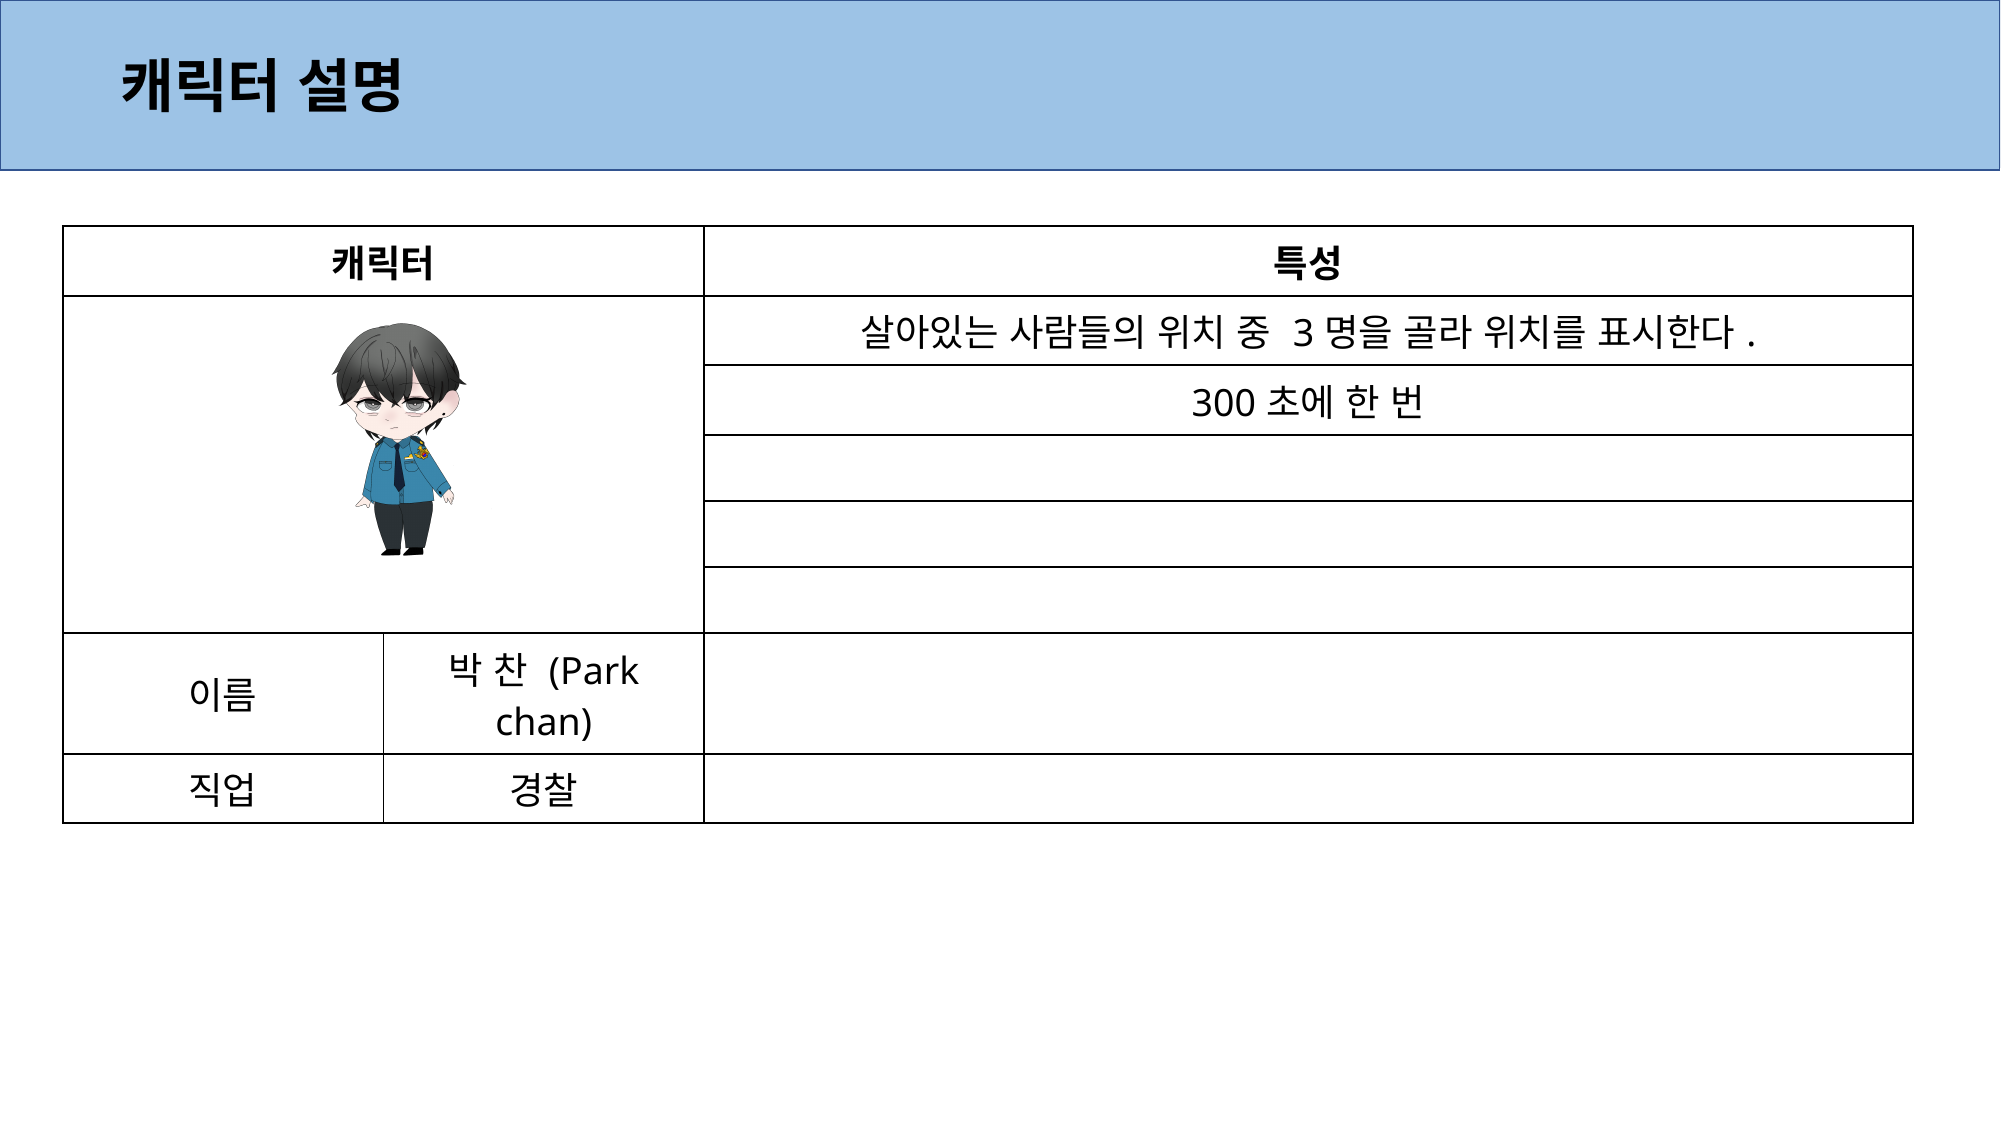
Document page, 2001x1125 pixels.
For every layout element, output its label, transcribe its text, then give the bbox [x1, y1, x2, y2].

table_cell [64, 297, 703, 632]
text_box 캐릭터 설명 [106, 41, 1000, 127]
table_header 캐릭터 [64, 227, 703, 295]
table_cell [705, 502, 1912, 566]
table_cell [705, 568, 1912, 632]
table_cell 박 찬 (Park chan) [384, 634, 703, 753]
table_cell [705, 436, 1912, 500]
picture [282, 319, 525, 563]
table_cell [705, 634, 1912, 753]
table_cell 경찰 [384, 755, 703, 822]
table_cell 살아있는 사람들의 위치 중 3명을 골라 위치를 표시한다. [705, 297, 1912, 364]
text_box [0, 0, 2000, 171]
table_cell 직업 [64, 755, 383, 822]
table_cell 300초에 한 번 [705, 366, 1912, 434]
table_cell [705, 755, 1912, 822]
table_header 특성 [705, 227, 1912, 295]
table_cell 이름 [64, 634, 383, 753]
